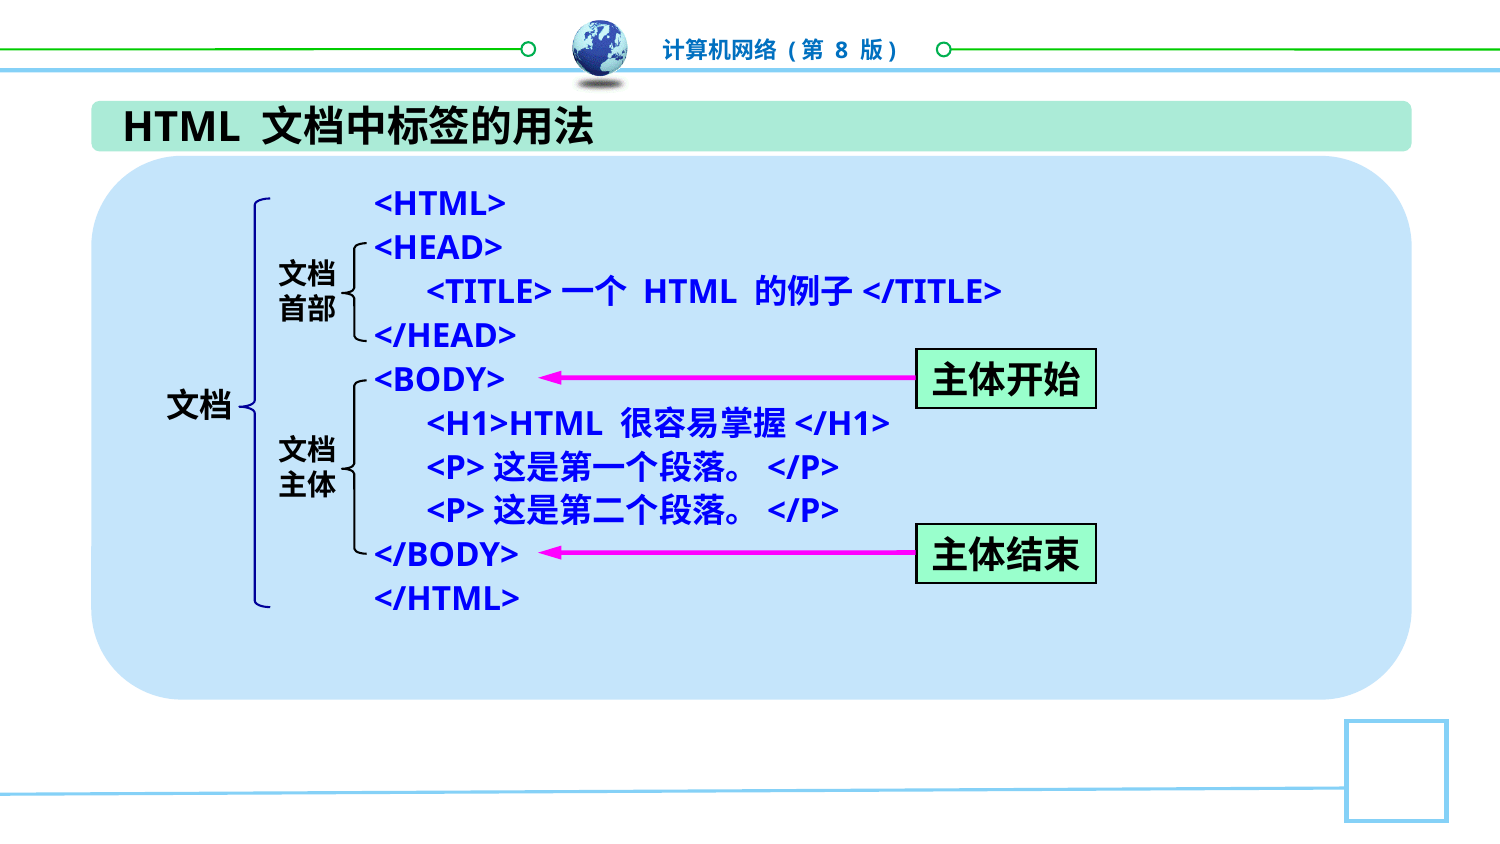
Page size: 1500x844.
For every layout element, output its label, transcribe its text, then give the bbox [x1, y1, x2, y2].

text_box [89, 153, 1414, 702]
picture [570, 18, 629, 94]
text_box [137, 198, 271, 608]
text_box [91, 100, 107, 152]
text_box HTML 文档中标签的用法 [107, 92, 611, 158]
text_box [537, 523, 1098, 585]
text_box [537, 348, 1098, 410]
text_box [241, 242, 367, 342]
text_box <HTML> <HEAD> <TITLE>一个 HTML 的例子</TITLE> </HEAD> <BODY> <H1>HTML 很容易掌握</H1> <P>这是第一个段落。</P> <P>这是第二个段落。</P> </BODY> </HTML> [358, 171, 1137, 625]
text_box [611, 100, 1412, 152]
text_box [241, 380, 367, 554]
